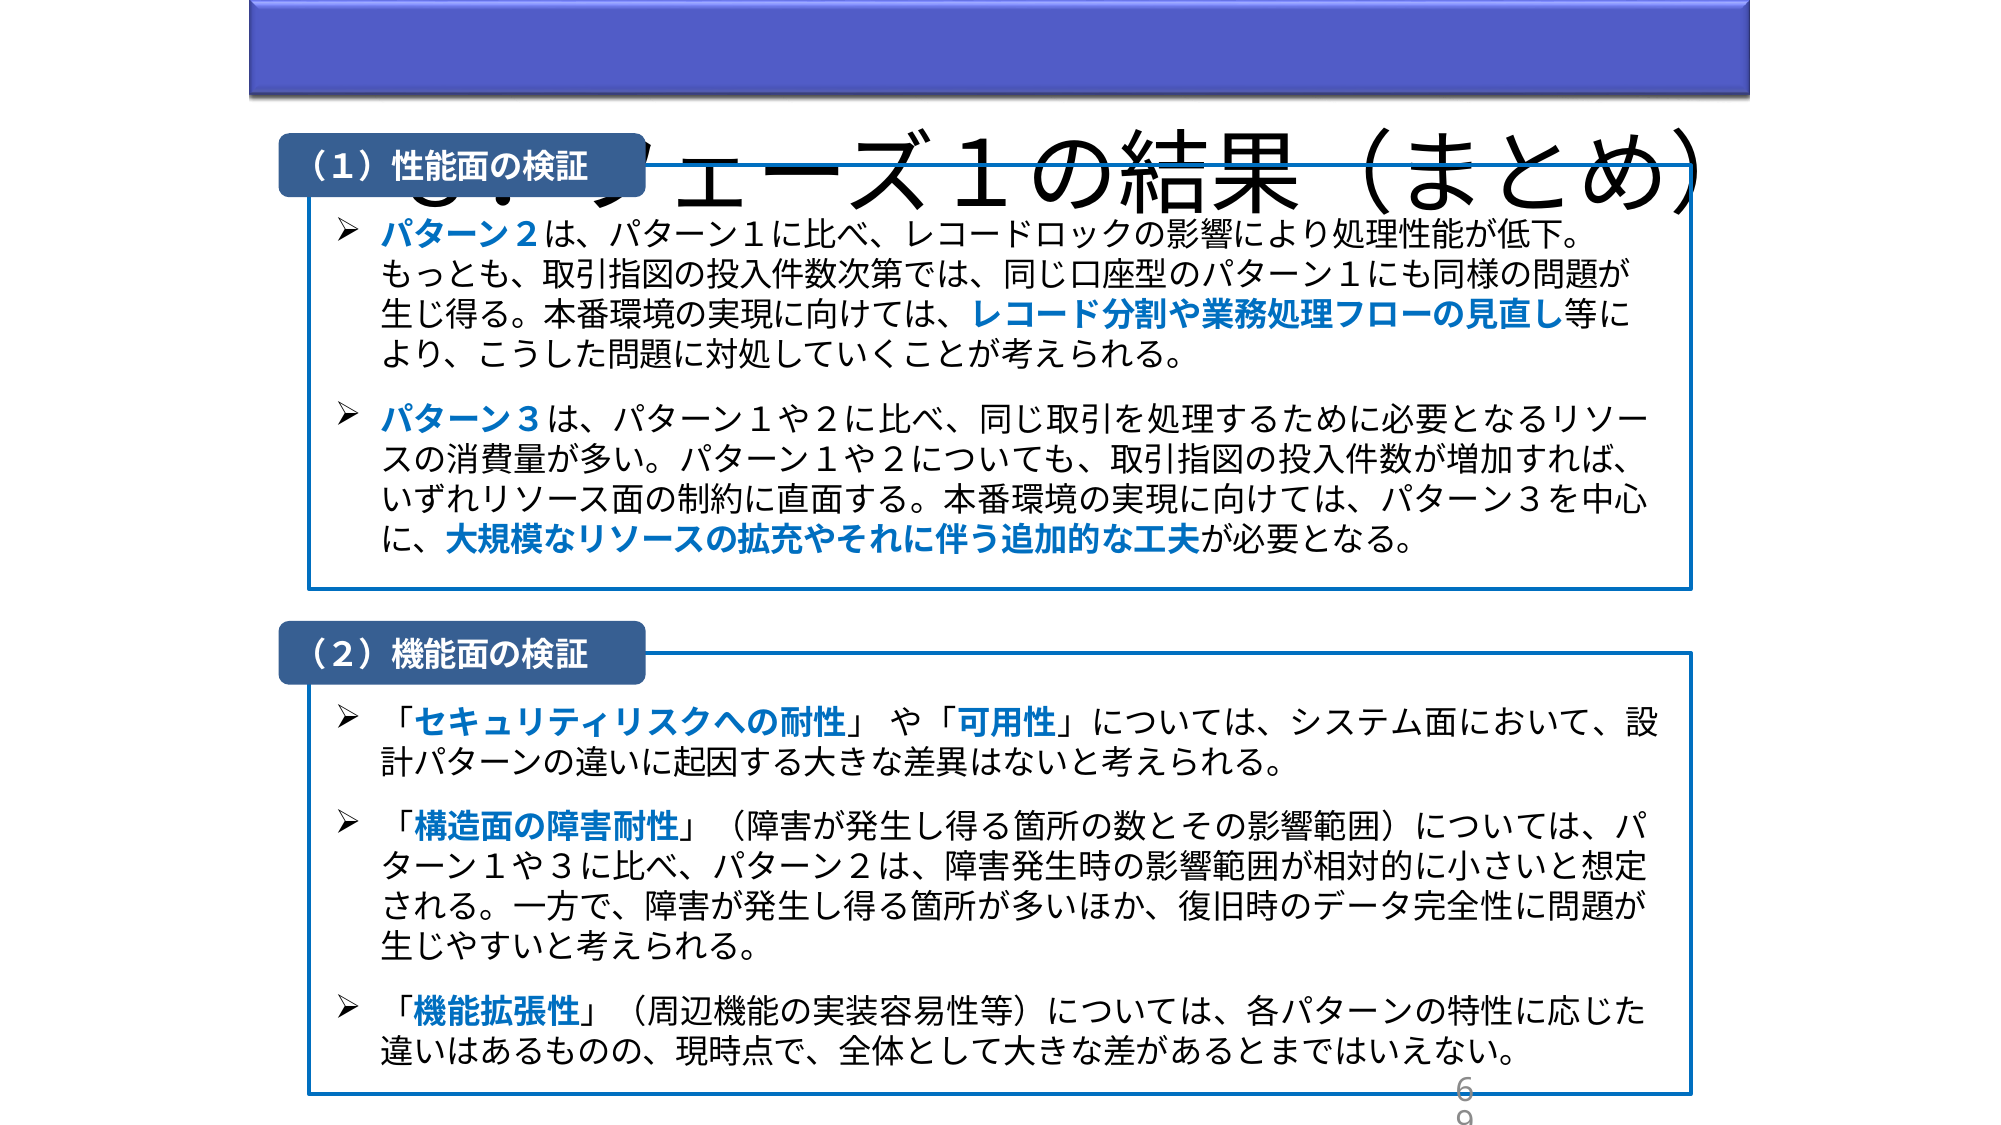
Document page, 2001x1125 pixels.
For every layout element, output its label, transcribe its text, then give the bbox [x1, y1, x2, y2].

picture [249, 0, 1750, 105]
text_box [278, 620, 1693, 1096]
title ８．フェーズ１の結果（まとめ） [387, 73, 2000, 264]
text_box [278, 133, 1693, 591]
slide_number 69 [1435, 1096, 1494, 1125]
